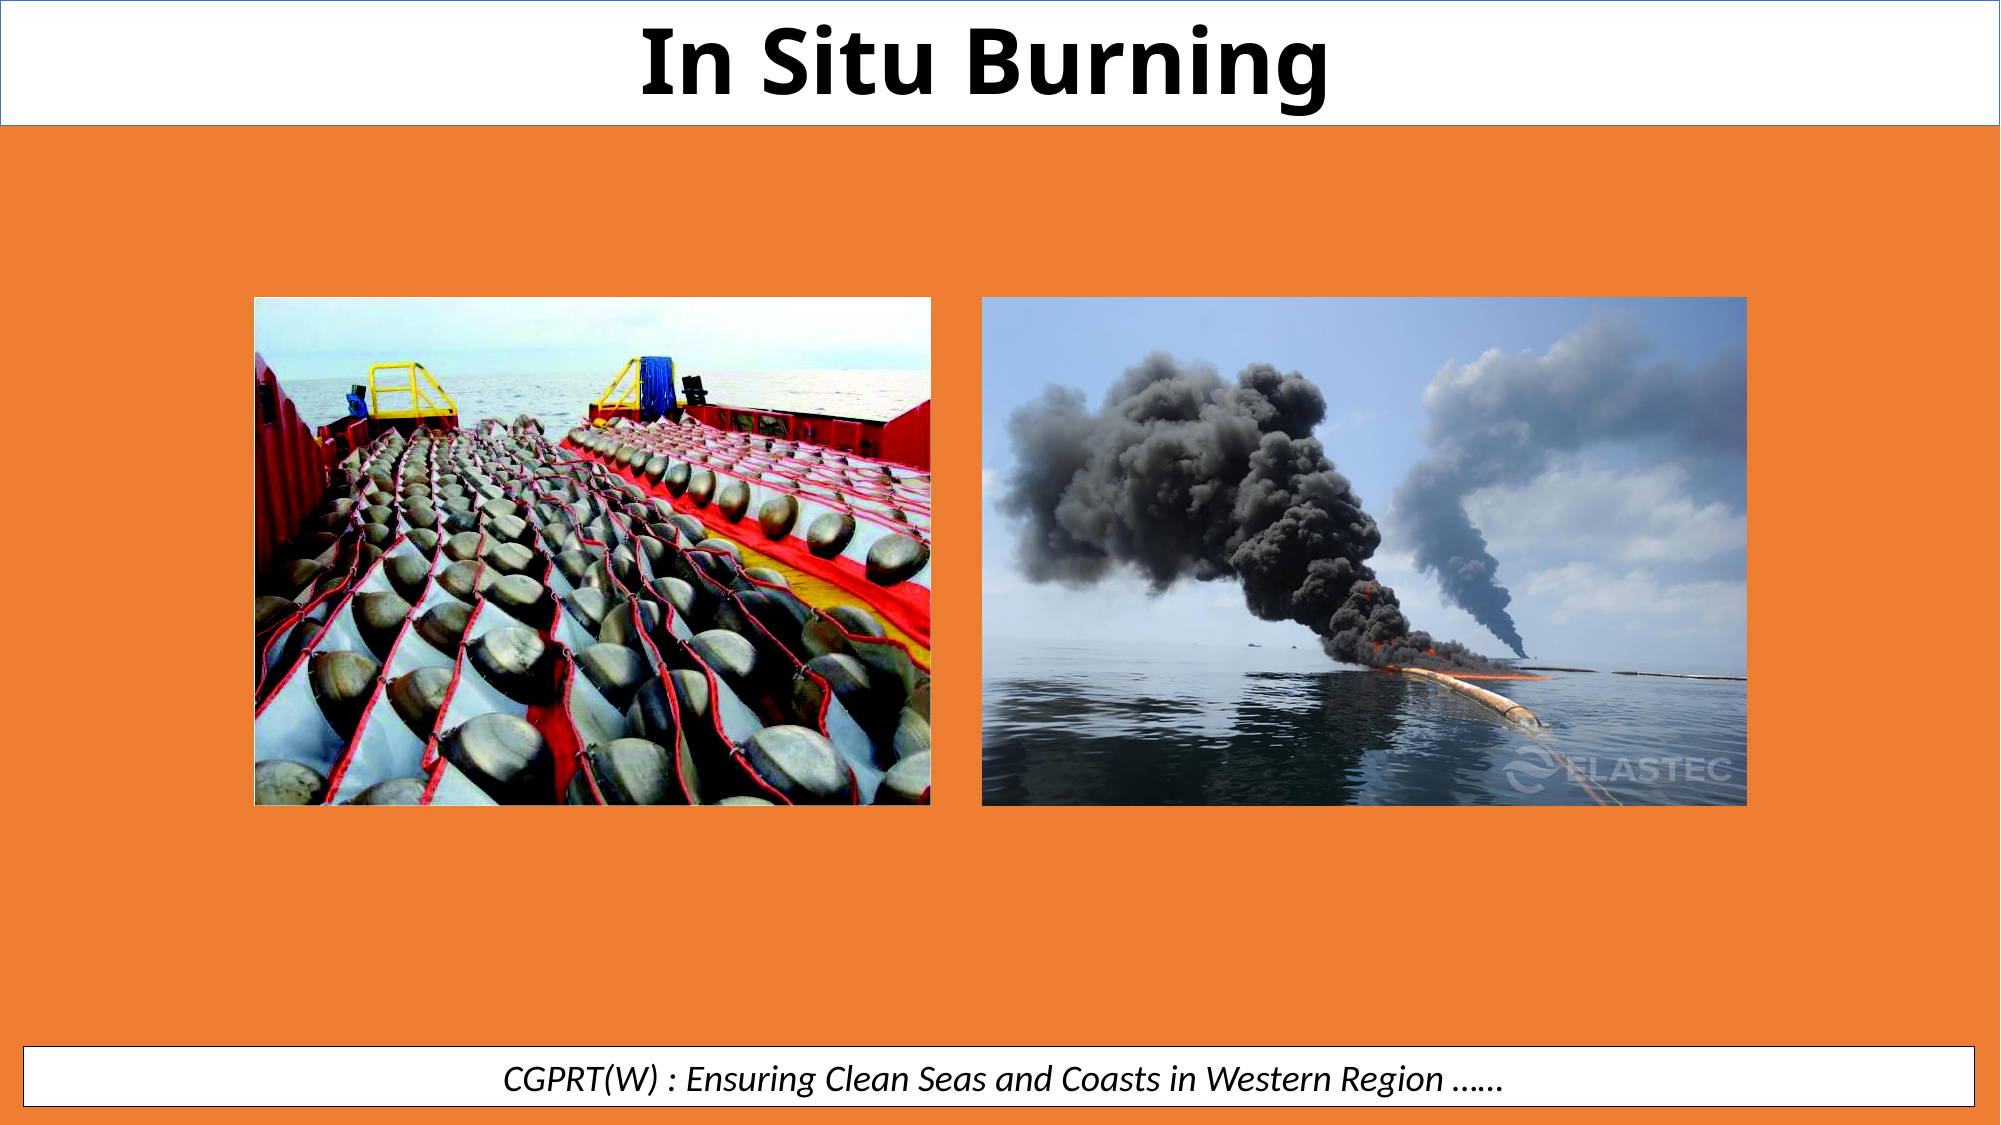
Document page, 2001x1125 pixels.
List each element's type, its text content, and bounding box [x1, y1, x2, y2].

text_box In Situ Burning [253, 8, 1793, 101]
picture [982, 297, 1747, 806]
picture [254, 297, 931, 806]
text_box CGPRT(W) : Ensuring Clean Seas and Coasts in Western Region …… [23, 1046, 1975, 1107]
text_box [0, 0, 2000, 126]
